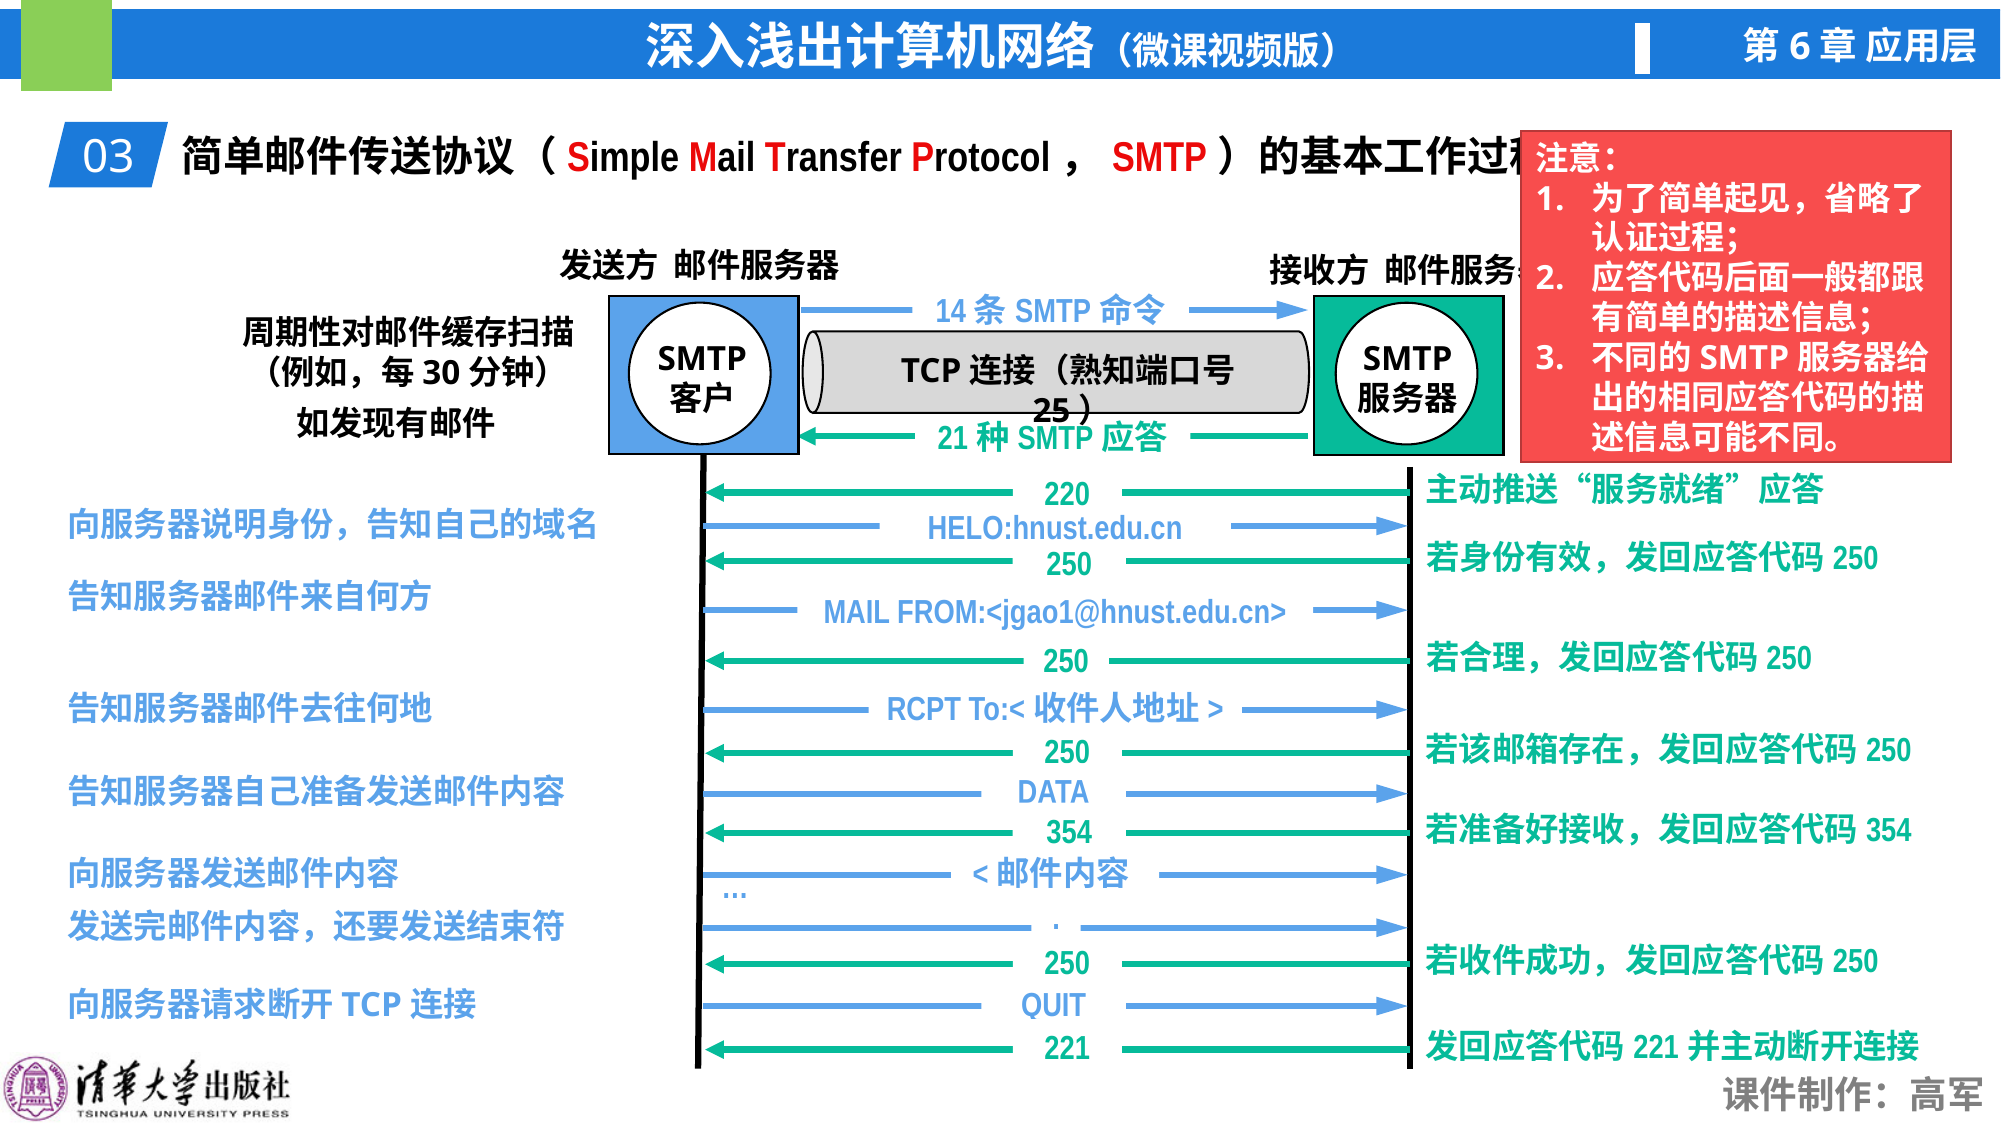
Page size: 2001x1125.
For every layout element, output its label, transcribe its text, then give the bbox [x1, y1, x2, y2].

text_box 如发现有邮件 [256, 394, 525, 450]
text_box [702, 888, 1408, 945]
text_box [802, 331, 1310, 413]
text_box 主动推送“服务就绪”应答 [1411, 460, 1919, 516]
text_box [705, 933, 1411, 990]
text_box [705, 542, 1411, 583]
text_box 向服务器说明身份，告知自己的域名 [52, 495, 697, 551]
text_box 注意： 为了简单起见，省略了认证过程； 应答代码后面一般都跟有简单的描述信息； 不同的SMTP服务器给出的相同应答代码的描述信息可能不同。 [1520, 130, 1952, 463]
text_box 若该邮箱存在，发回应答代码250 [1411, 721, 1996, 776]
text_box 若身份有效，发回应答代码250 [1411, 528, 1973, 584]
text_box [702, 975, 1408, 1032]
text_box 若合理，发回应答代码250 [1411, 628, 1973, 684]
text_box 若准备好接收，发回应答代码354 [1411, 800, 1996, 856]
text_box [705, 639, 1411, 680]
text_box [705, 802, 1411, 859]
text_box 发送完邮件内容，还要发送结束符 [52, 897, 697, 953]
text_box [702, 505, 1408, 547]
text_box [705, 722, 1411, 779]
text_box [49, 122, 1606, 189]
picture [0, 1052, 310, 1125]
text_box 周期性对邮件缓存扫描 （例如，每30分钟） [202, 303, 525, 399]
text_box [705, 1019, 1411, 1075]
text_box 告知服务器邮件来自何方 [52, 568, 697, 623]
text_box 告知服务器自己准备发送邮件内容 [52, 763, 697, 818]
text_box 发回应答代码221并主动断开连接 [1411, 1017, 1996, 1073]
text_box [702, 763, 1408, 819]
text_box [702, 589, 1408, 631]
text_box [705, 472, 1411, 513]
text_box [697, 454, 704, 1069]
text_box 向服务器请求断开TCP连接 [52, 975, 697, 1031]
text_box 告知服务器邮件去往何地 [52, 679, 697, 735]
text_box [702, 844, 1408, 888]
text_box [702, 679, 1408, 735]
text_box 向服务器发送邮件内容 [52, 844, 697, 897]
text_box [525, 237, 1576, 456]
text_box 若收件成功，发回应答代码250 [1411, 932, 1996, 987]
